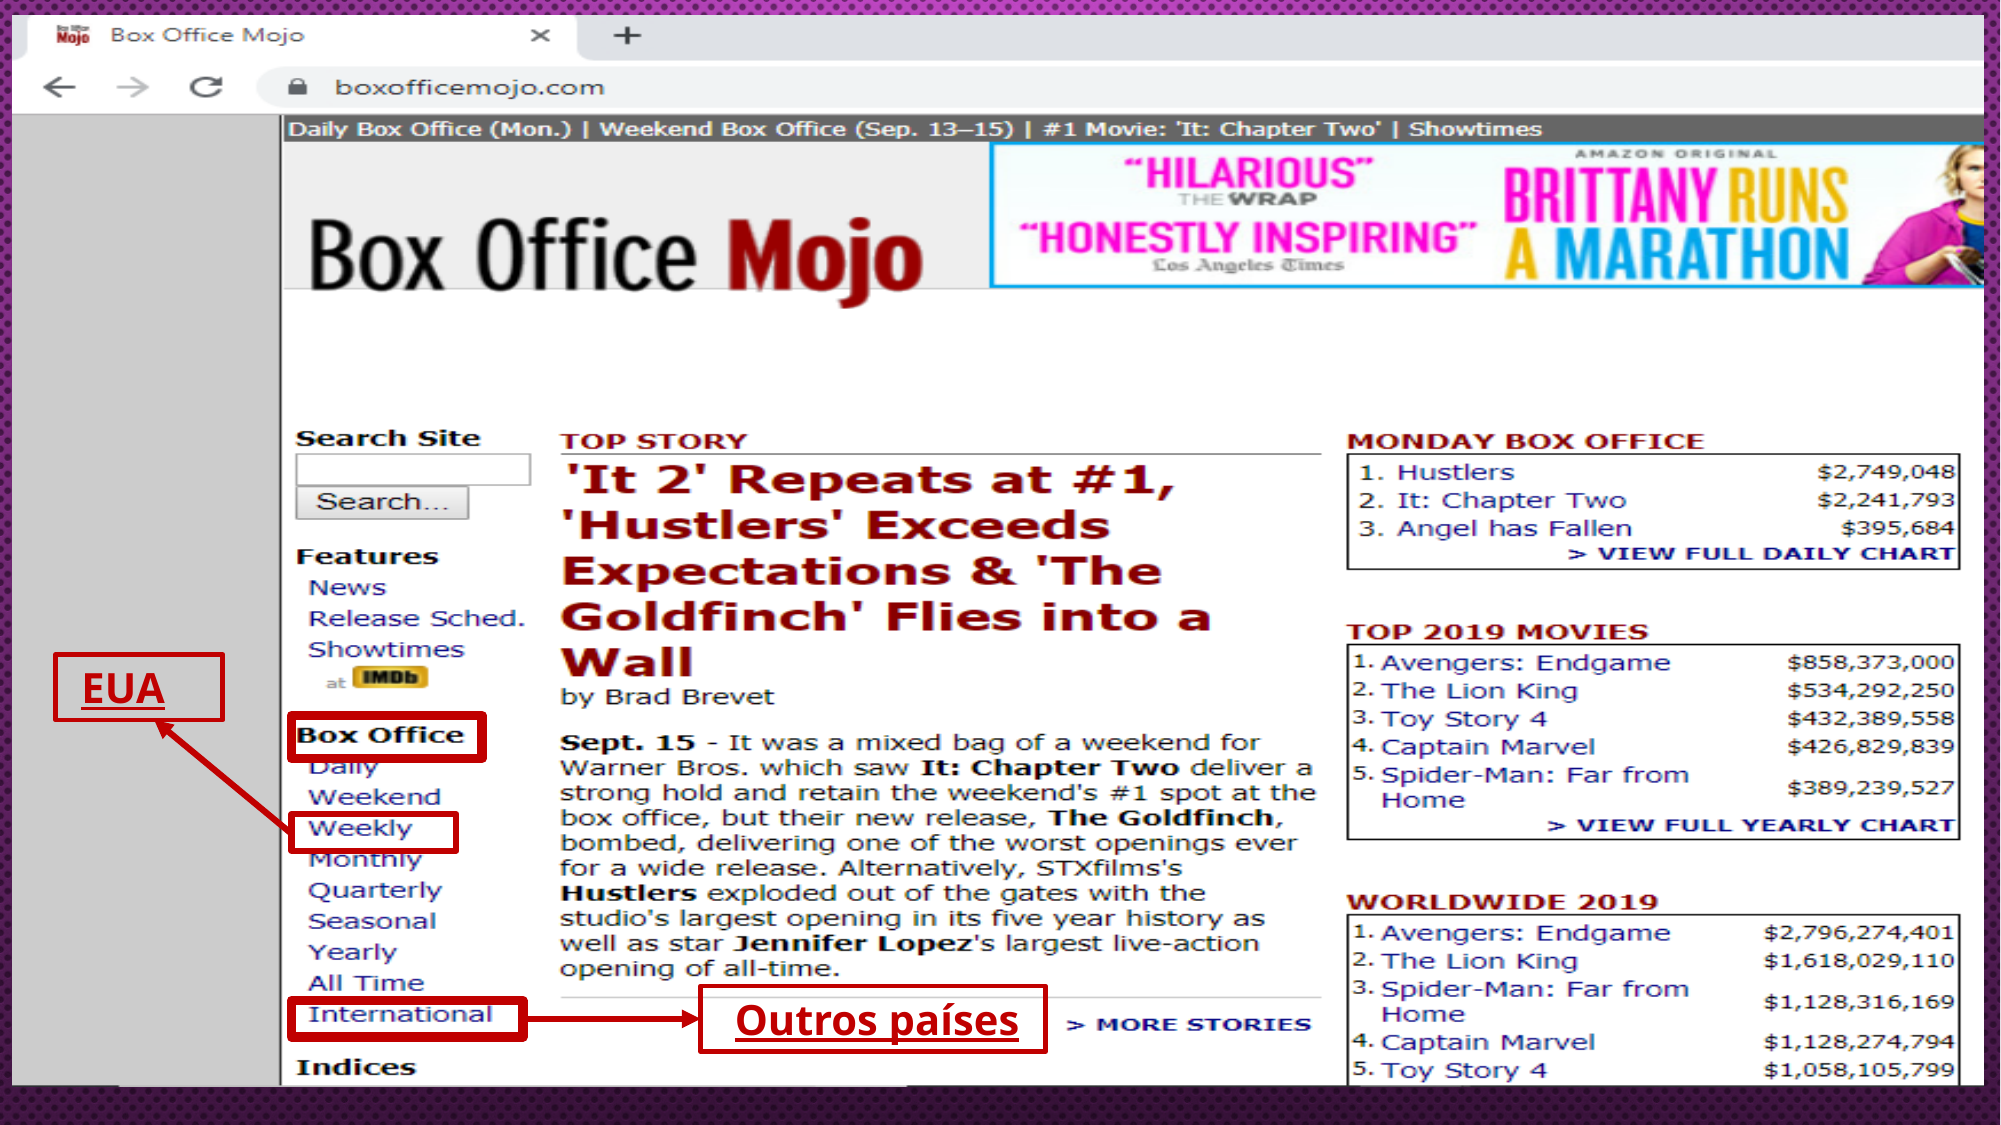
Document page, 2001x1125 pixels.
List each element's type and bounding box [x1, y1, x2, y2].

list [11, 15, 1984, 1087]
text_box [153, 719, 292, 834]
